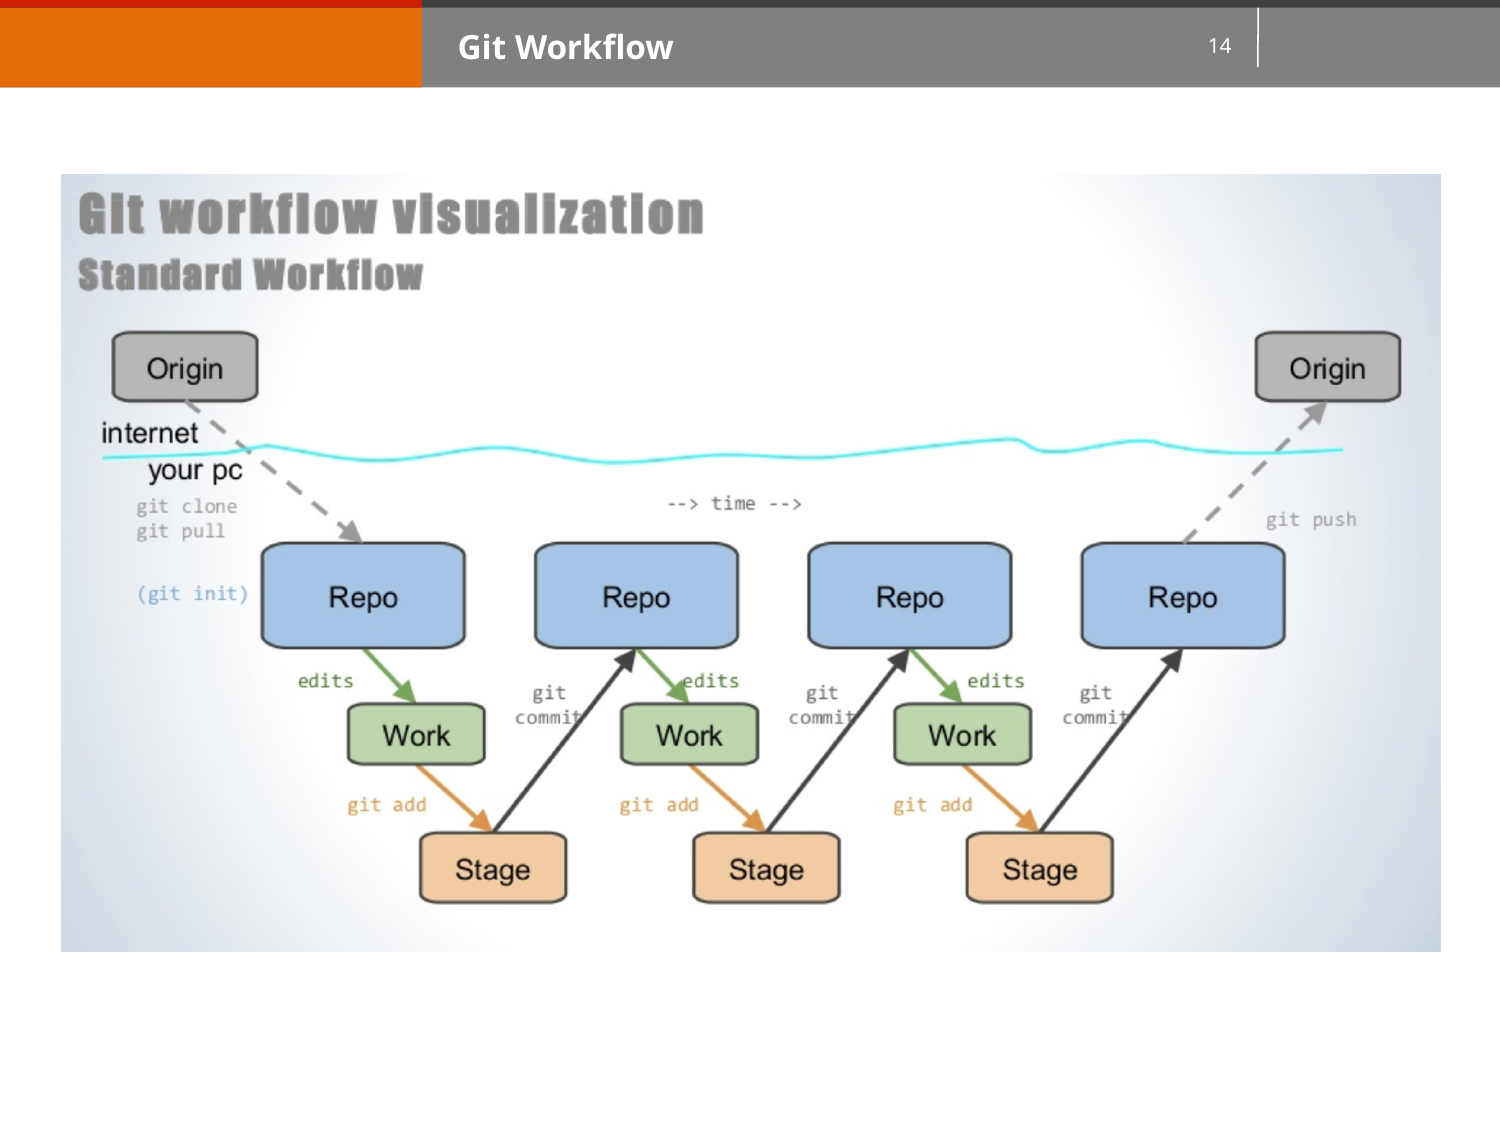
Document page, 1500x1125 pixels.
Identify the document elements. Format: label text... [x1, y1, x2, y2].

picture [60, 174, 1441, 953]
list Git Workflow [442, 10, 1199, 81]
